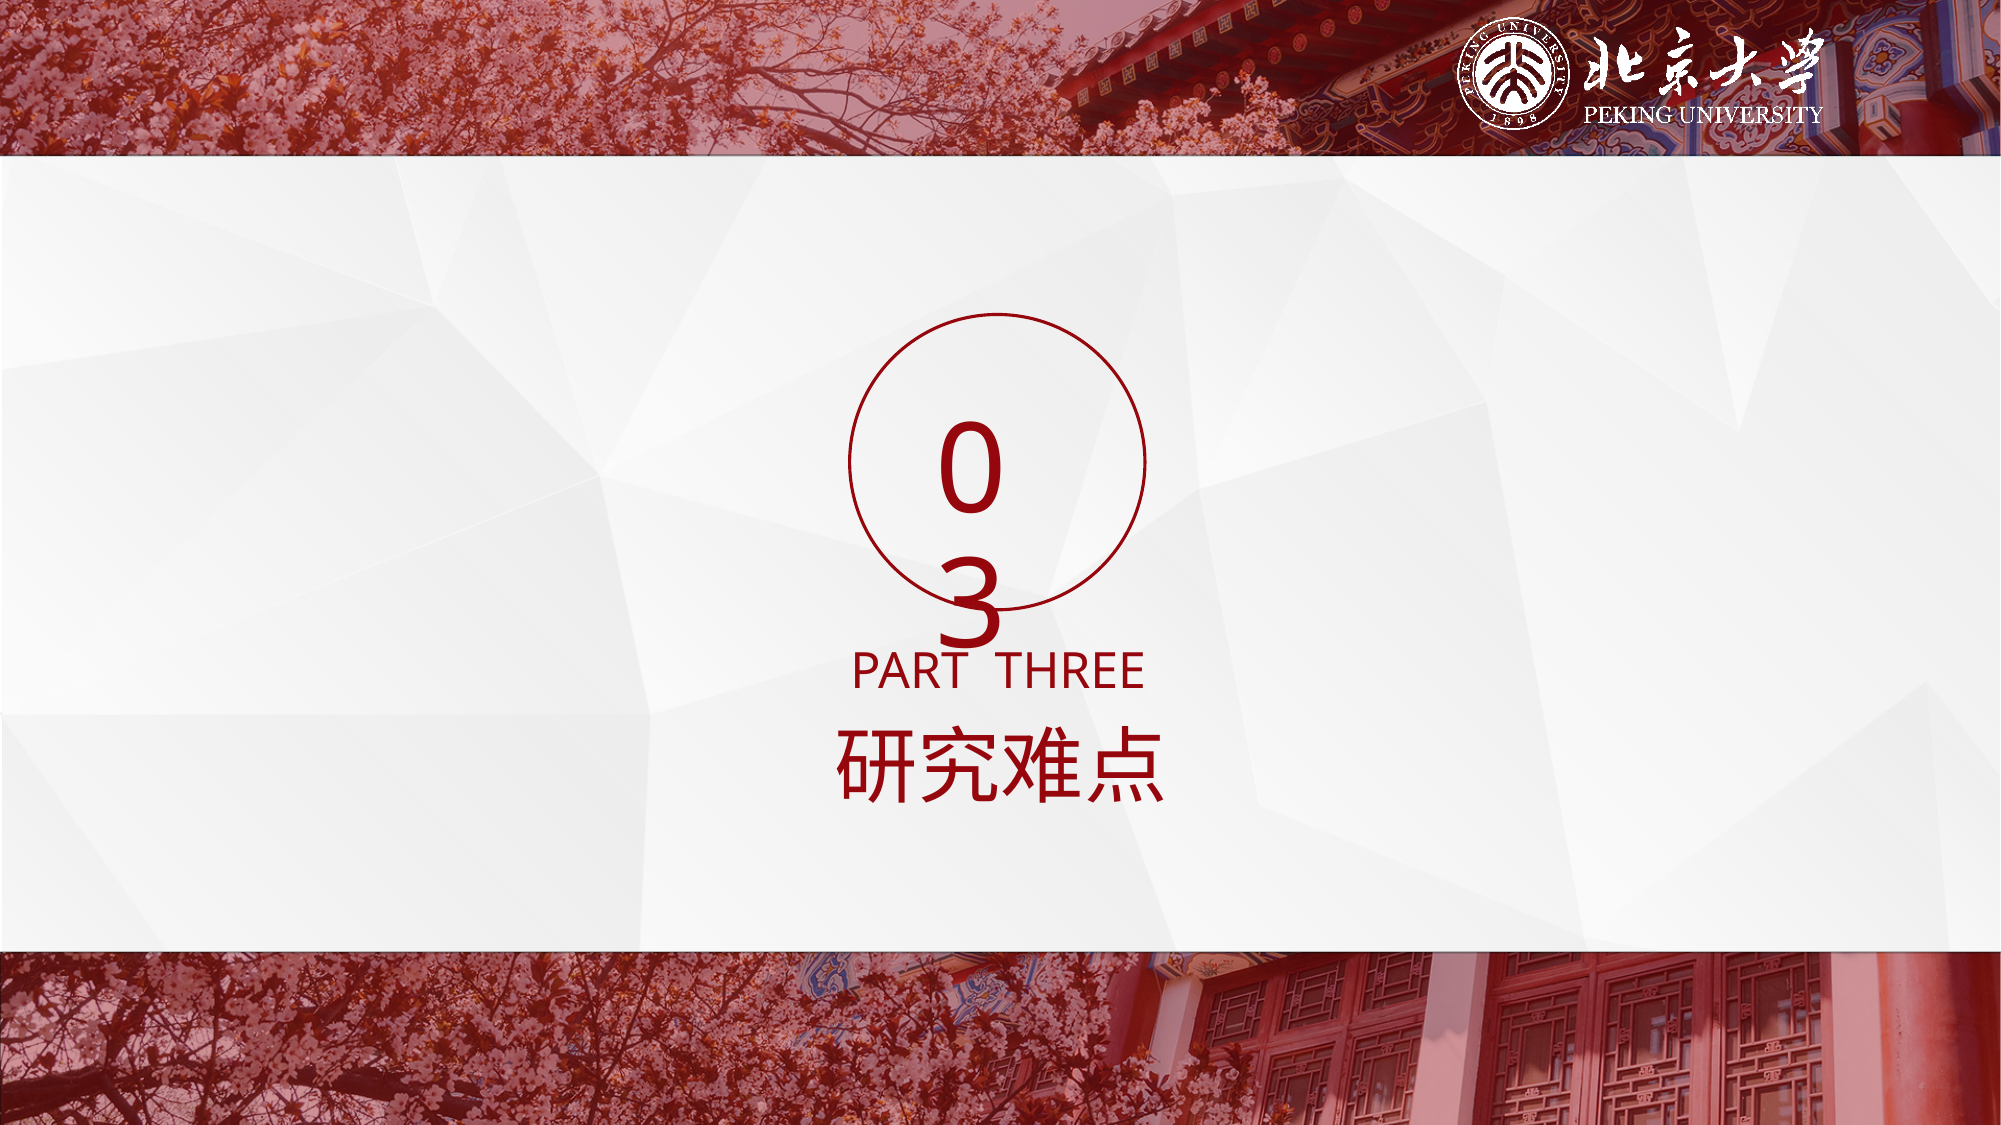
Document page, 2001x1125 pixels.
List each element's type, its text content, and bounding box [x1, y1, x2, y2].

list 03 [920, 397, 1092, 563]
picture [1457, 17, 1824, 130]
picture [0, 156, 2001, 952]
list PART THREE [806, 638, 1191, 717]
list 研究难点 [574, 717, 1428, 799]
